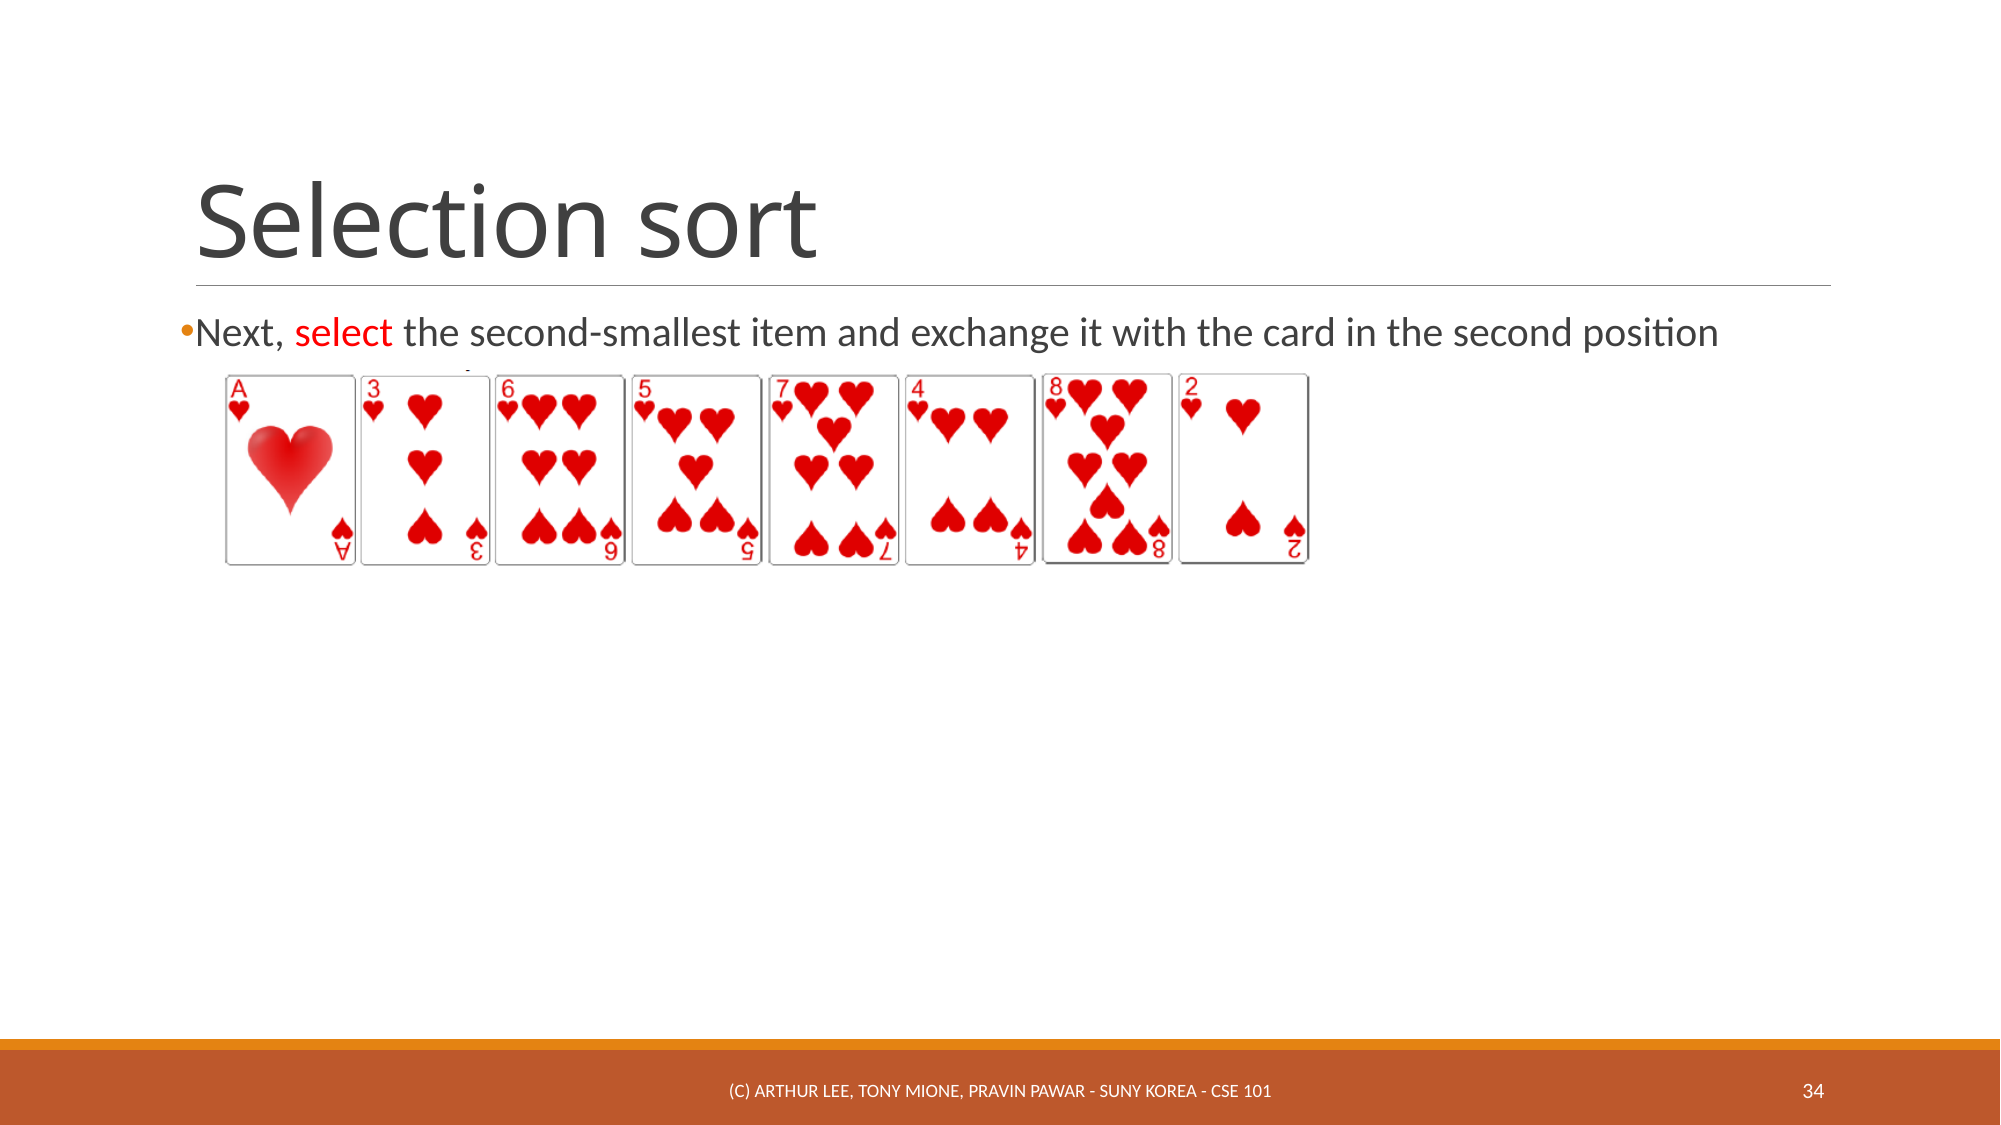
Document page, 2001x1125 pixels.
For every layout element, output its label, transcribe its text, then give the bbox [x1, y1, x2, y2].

footer (c) Arthur Lee, Tony Mione, Pravin Pawar - SUNY Korea - CSE 101 [604, 1059, 1396, 1120]
title Selection sort [180, 47, 1830, 285]
slide_number 34 [1624, 1059, 1840, 1120]
picture [216, 370, 1321, 576]
list Next, select the second-smallest item and exchange it with the card in the second position [180, 302, 1830, 963]
